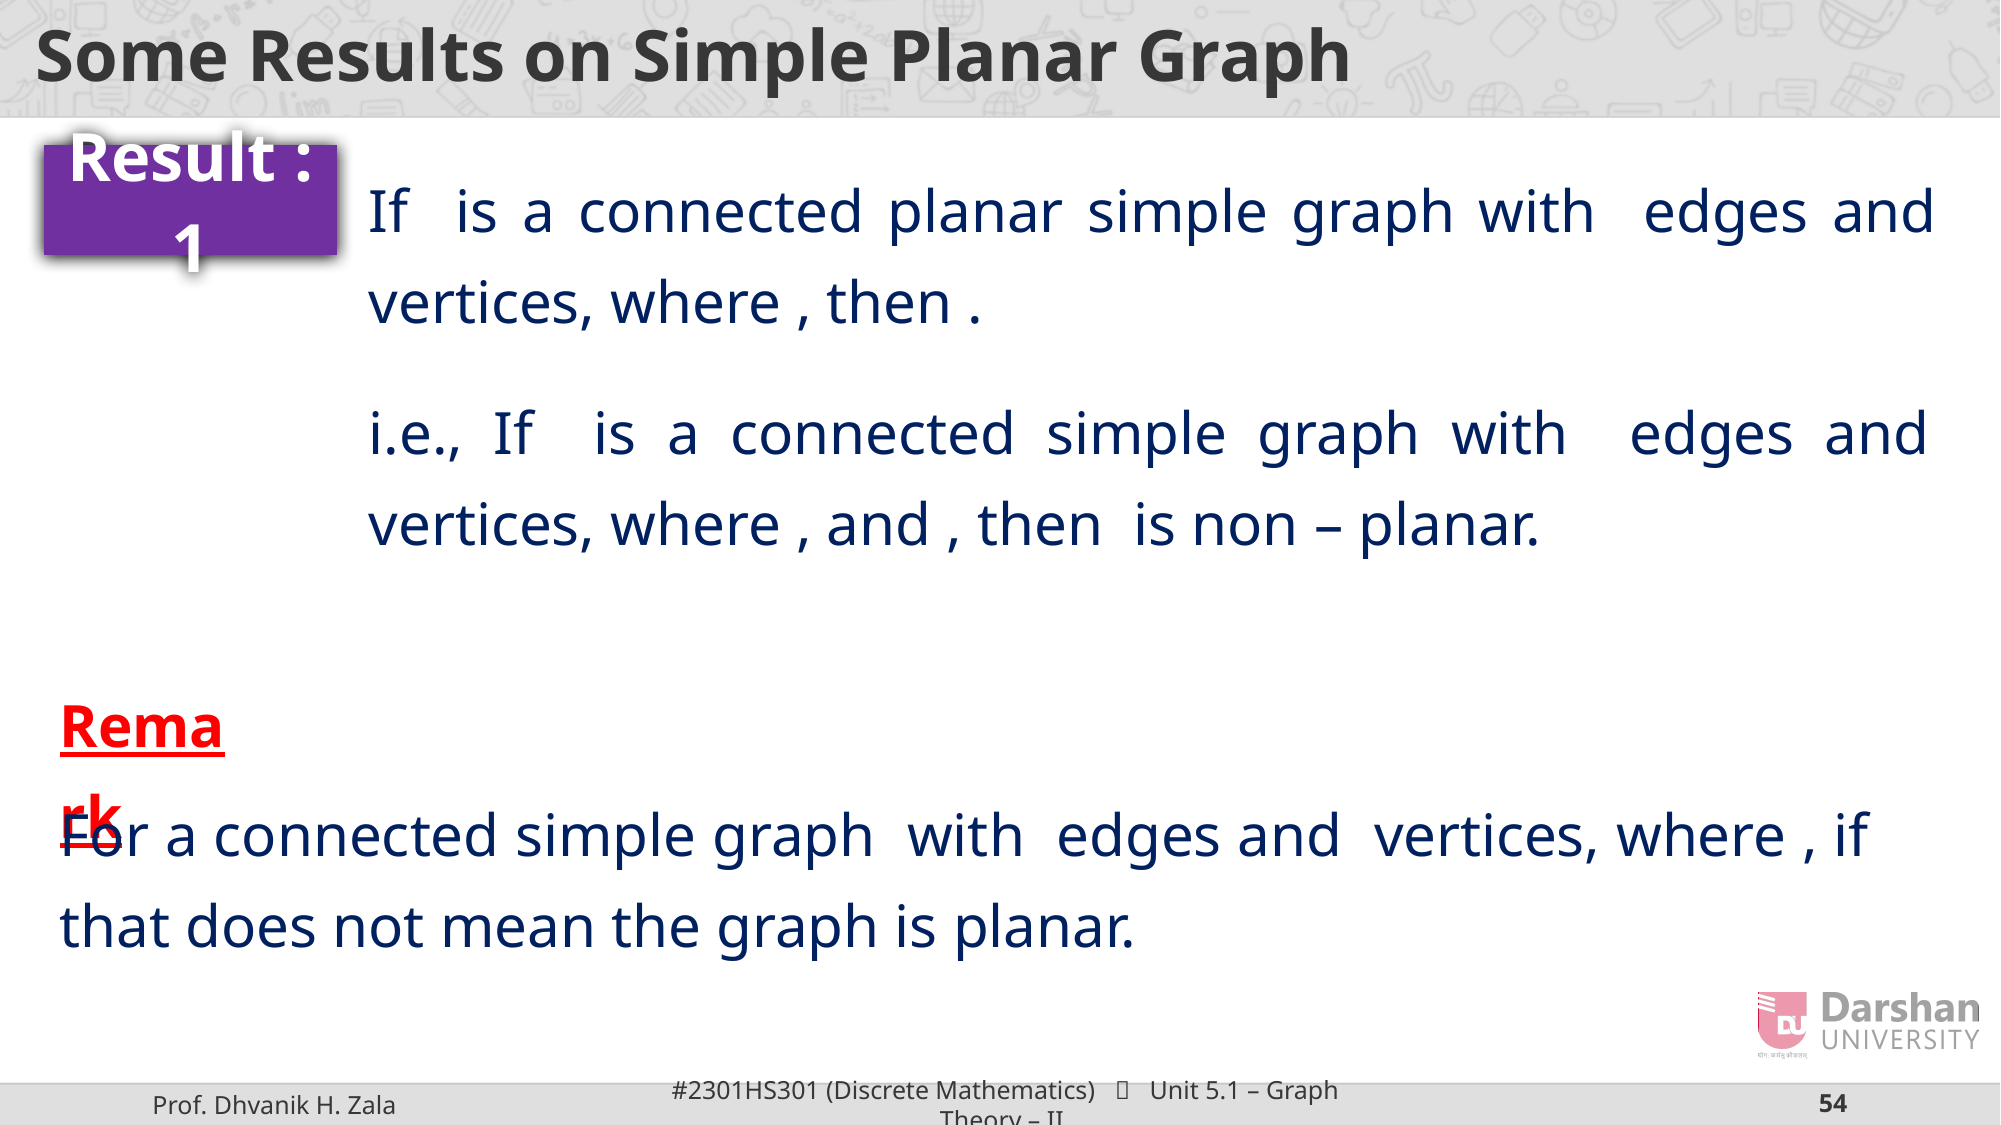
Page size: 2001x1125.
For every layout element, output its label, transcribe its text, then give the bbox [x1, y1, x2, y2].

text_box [1758, 992, 1979, 1059]
text_box Result : 1 [44, 145, 337, 255]
title Some Results on Simple Planar Graph [0, 0, 2000, 117]
text_box Remark [44, 661, 265, 770]
